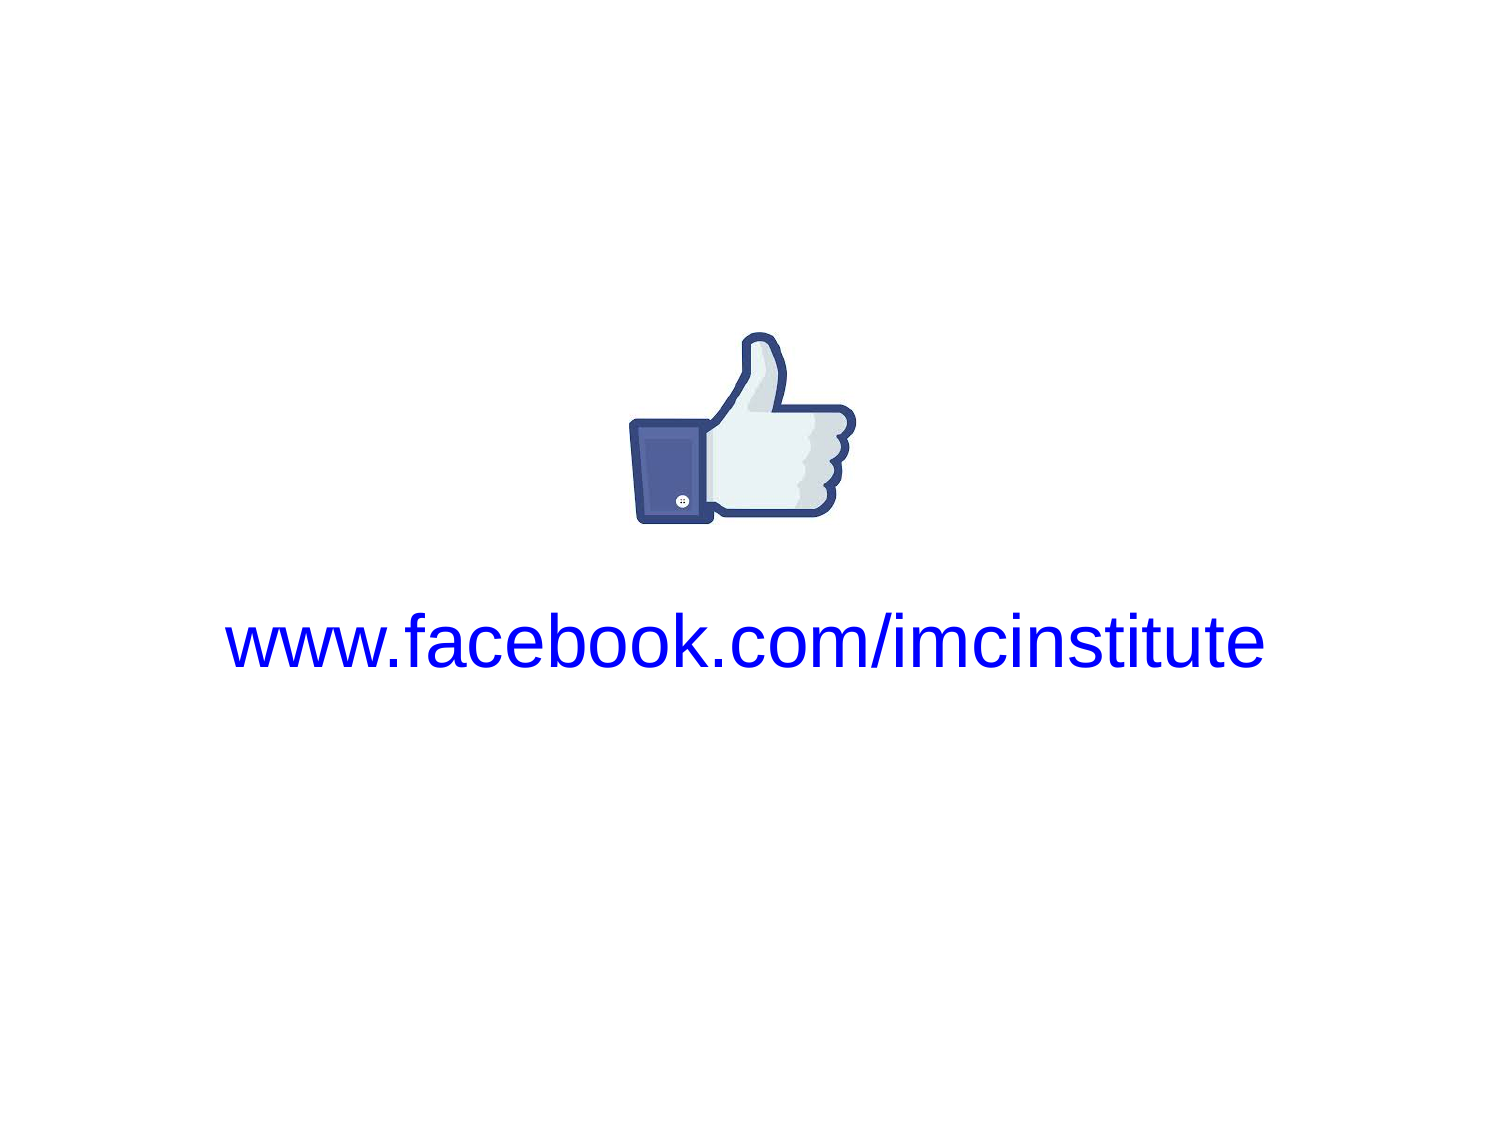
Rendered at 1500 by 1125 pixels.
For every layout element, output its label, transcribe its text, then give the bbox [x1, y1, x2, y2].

picture [629, 332, 858, 526]
subtitle www.facebook.com/imcinstitute [112, 265, 1381, 1009]
